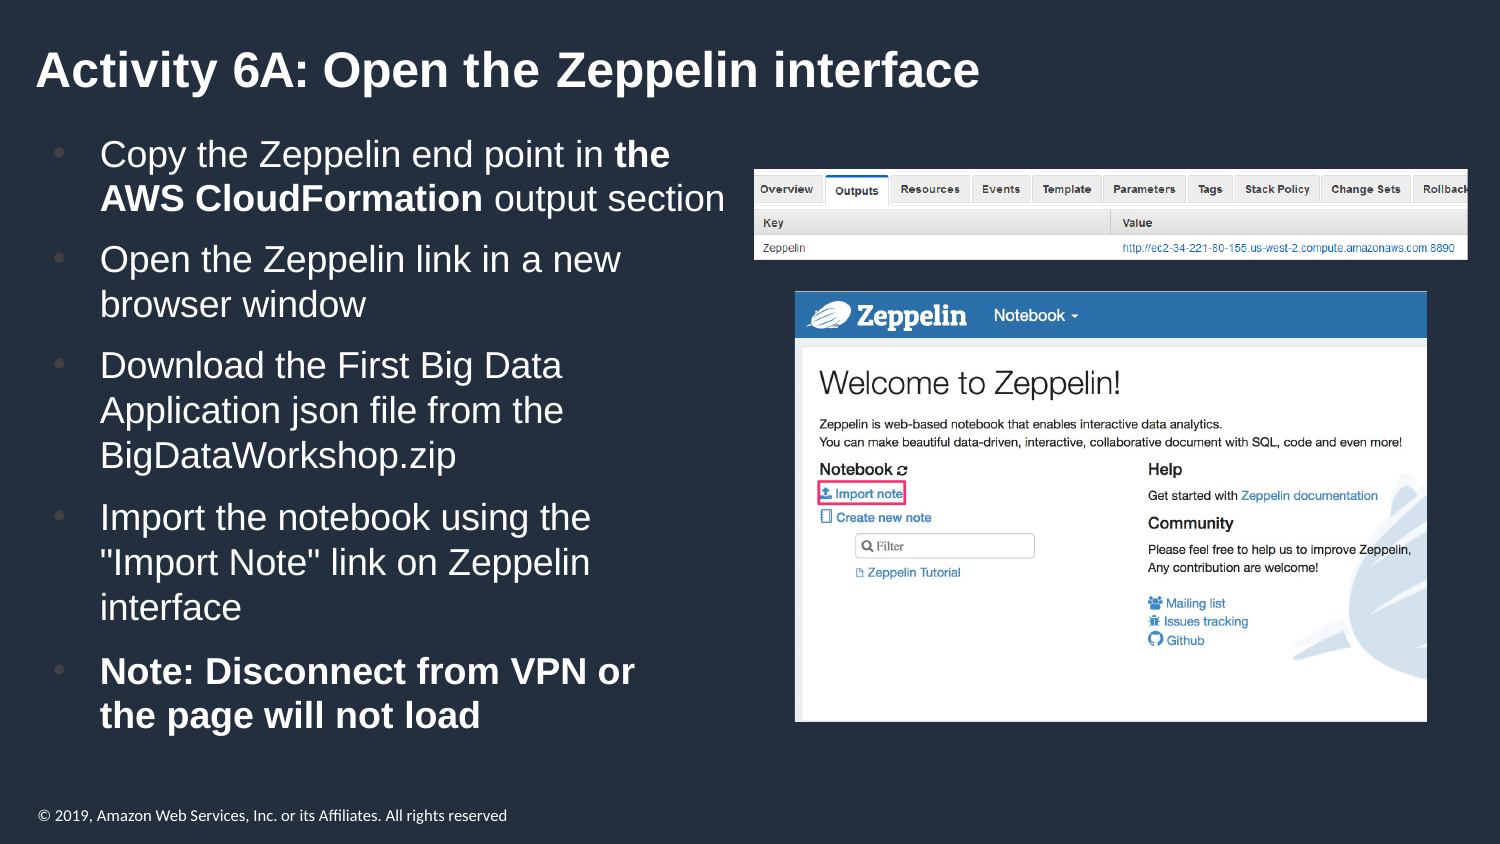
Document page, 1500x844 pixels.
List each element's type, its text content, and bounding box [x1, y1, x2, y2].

title Activity 6A: Open the Zeppelin interface [33, 0, 1468, 139]
text_box Copy the Zeppelin end point in the AWS CloudFormation output section Open the Zeppelin link in a new browser window Download the First Big Data Application json file from the BigDataWorkshop.zip Import the notebook using the "Import Note" link on Zeppelin interface Note: Disconnect from VPN or the page will not load [50, 126, 742, 736]
text_box [794, 291, 1427, 722]
picture [753, 168, 1468, 261]
